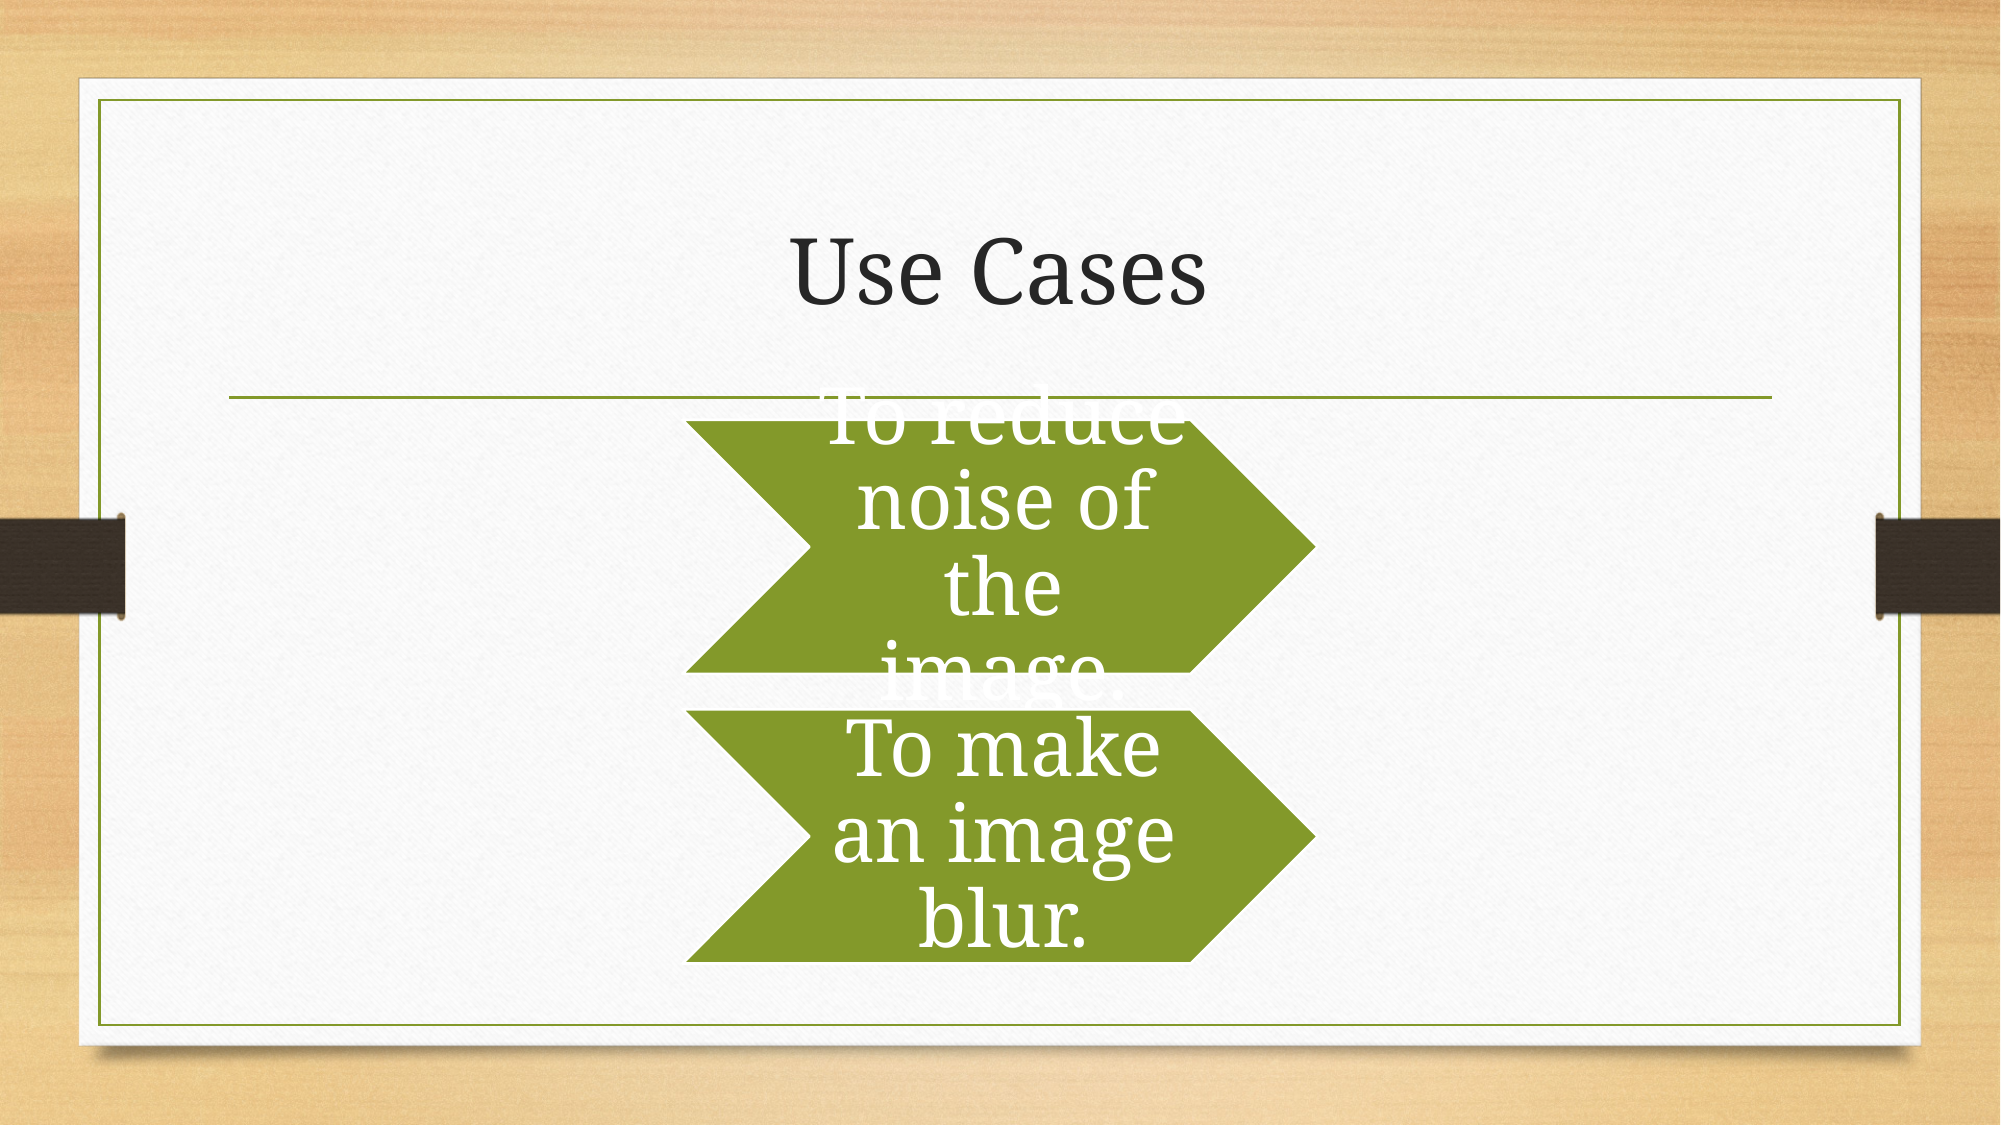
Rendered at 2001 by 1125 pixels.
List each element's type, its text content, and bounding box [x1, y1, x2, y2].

picture [0, 0, 2001, 1125]
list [212, 419, 1788, 964]
title Use Cases [212, 161, 1788, 375]
